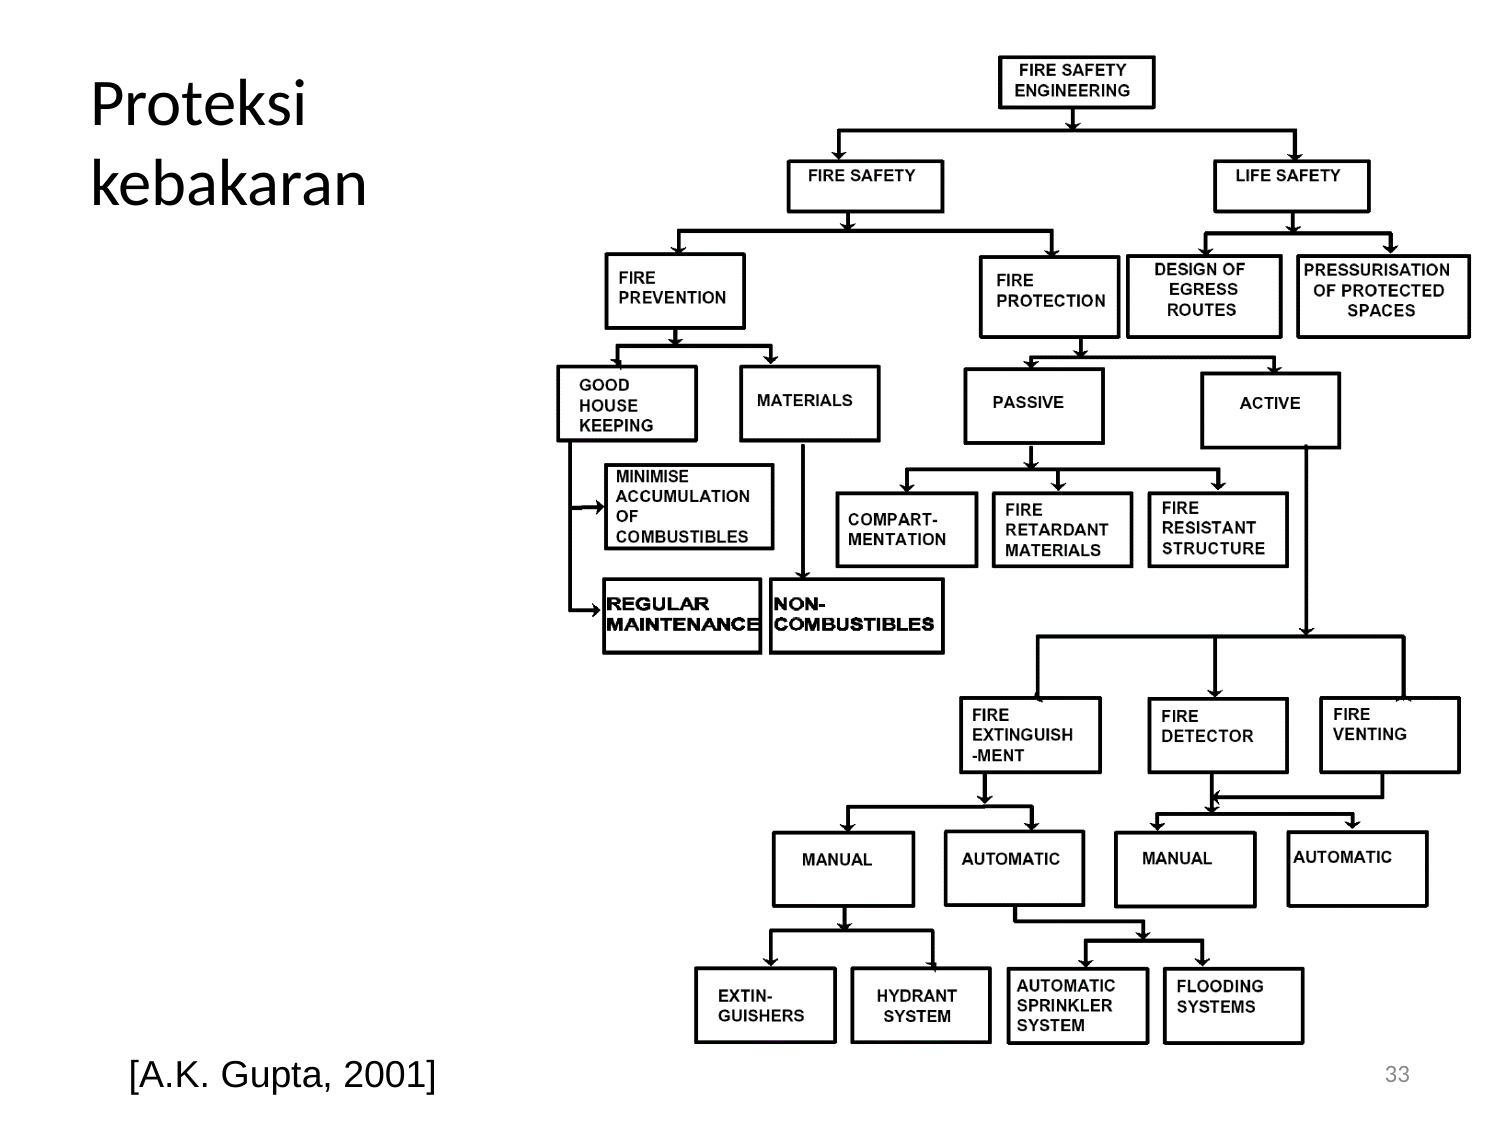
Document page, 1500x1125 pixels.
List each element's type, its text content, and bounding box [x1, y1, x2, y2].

title Proteksi kebakaran [75, 45, 544, 233]
picture [549, 37, 1484, 1057]
slide_number 33 [1074, 1064, 1425, 1103]
text_box [A.K. Gupta, 2001] [113, 1042, 453, 1103]
